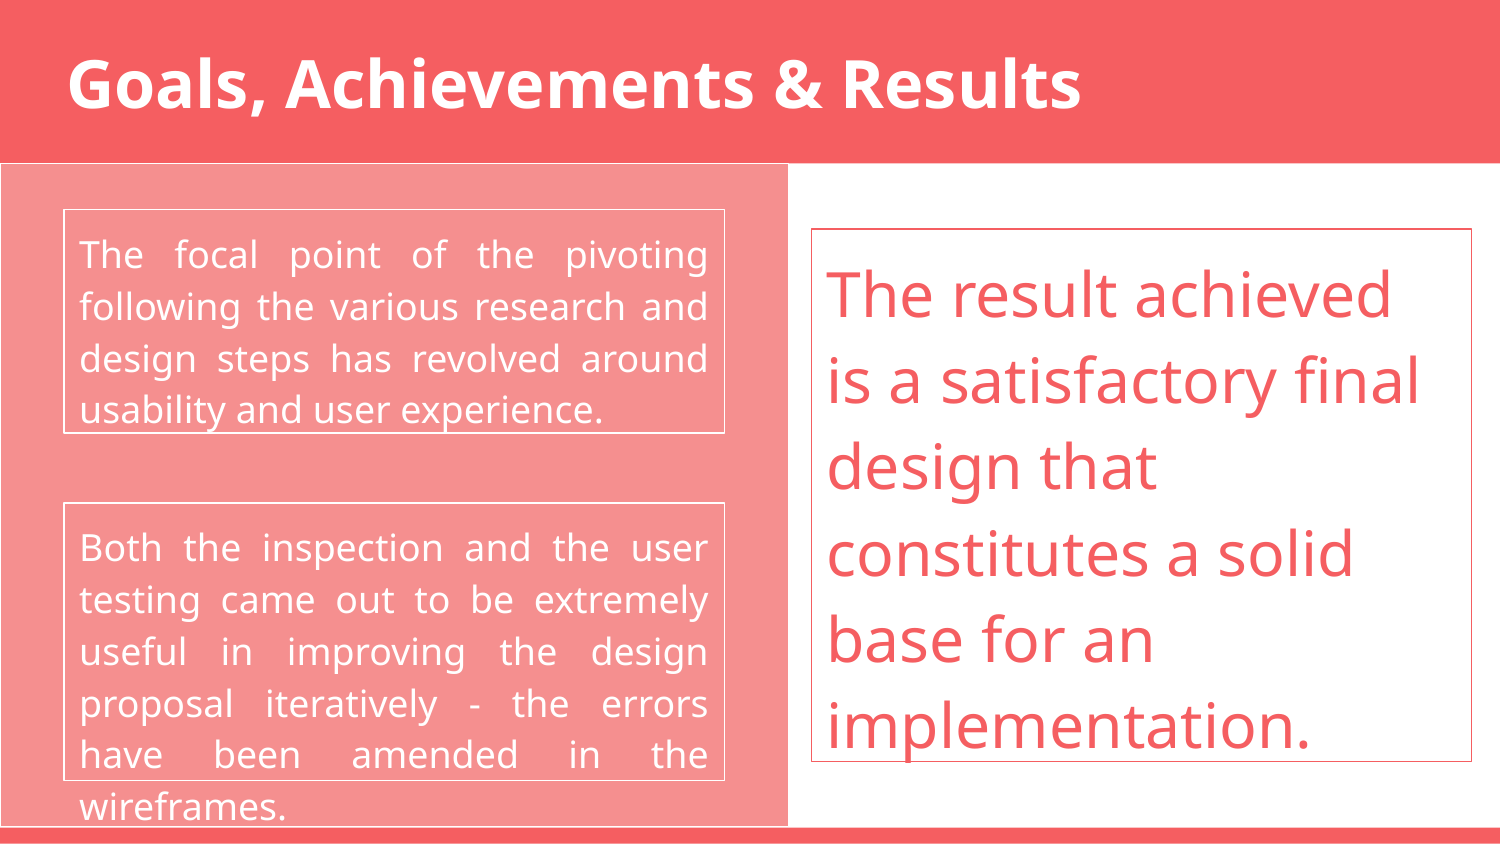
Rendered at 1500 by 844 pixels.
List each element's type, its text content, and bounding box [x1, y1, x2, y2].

text_box [0, 163, 789, 827]
title Goals, Achievements & Results [51, 26, 1449, 130]
text_box Both the inspection and the user testing came out to be extremely useful in improving the design proposal iteratively - the errors have been amended in the wireframes. [64, 502, 725, 781]
text_box [0, 0, 1500, 164]
list The result achieved is a satisfactory final design that constitutes a solid base for an implementation. [811, 228, 1472, 762]
text_box The focal point of the pivoting following the various research and design steps has revolved around usability and user experience. [64, 209, 725, 434]
